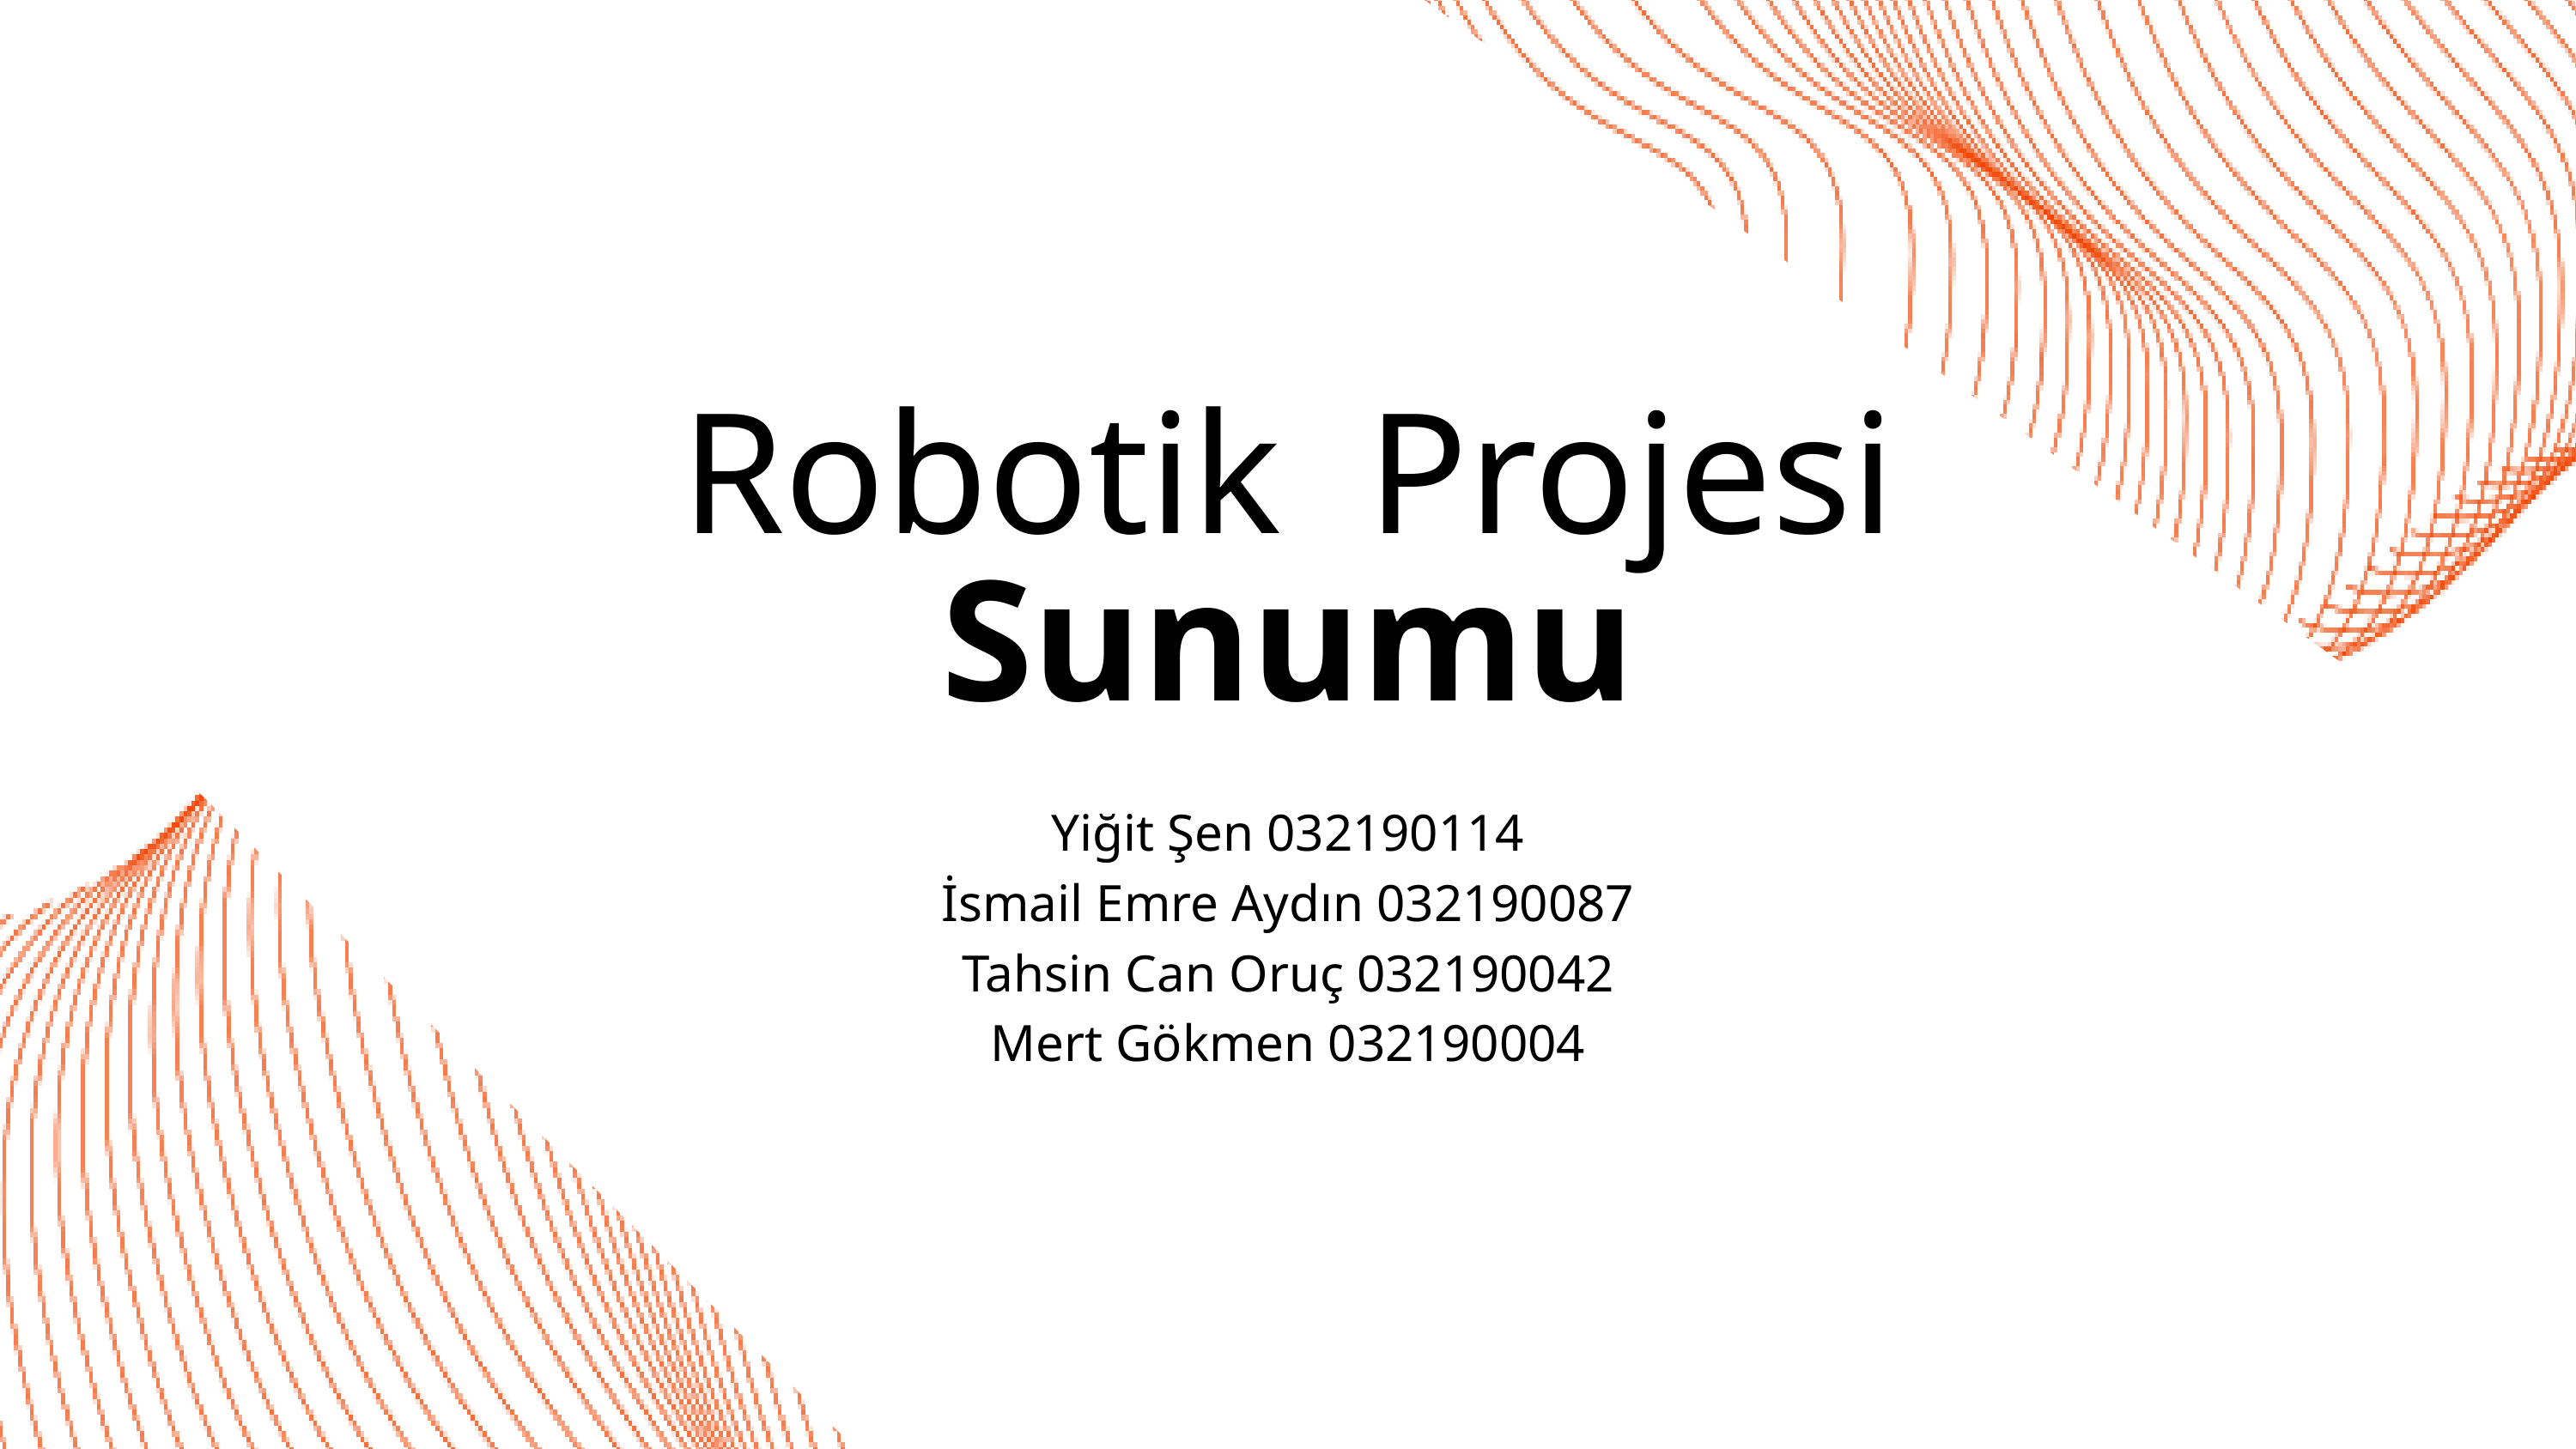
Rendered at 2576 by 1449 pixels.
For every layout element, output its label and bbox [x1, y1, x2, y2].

text_box [1425, 0, 2576, 818]
text_box [0, 593, 856, 1449]
text_box [412, 381, 2163, 1067]
